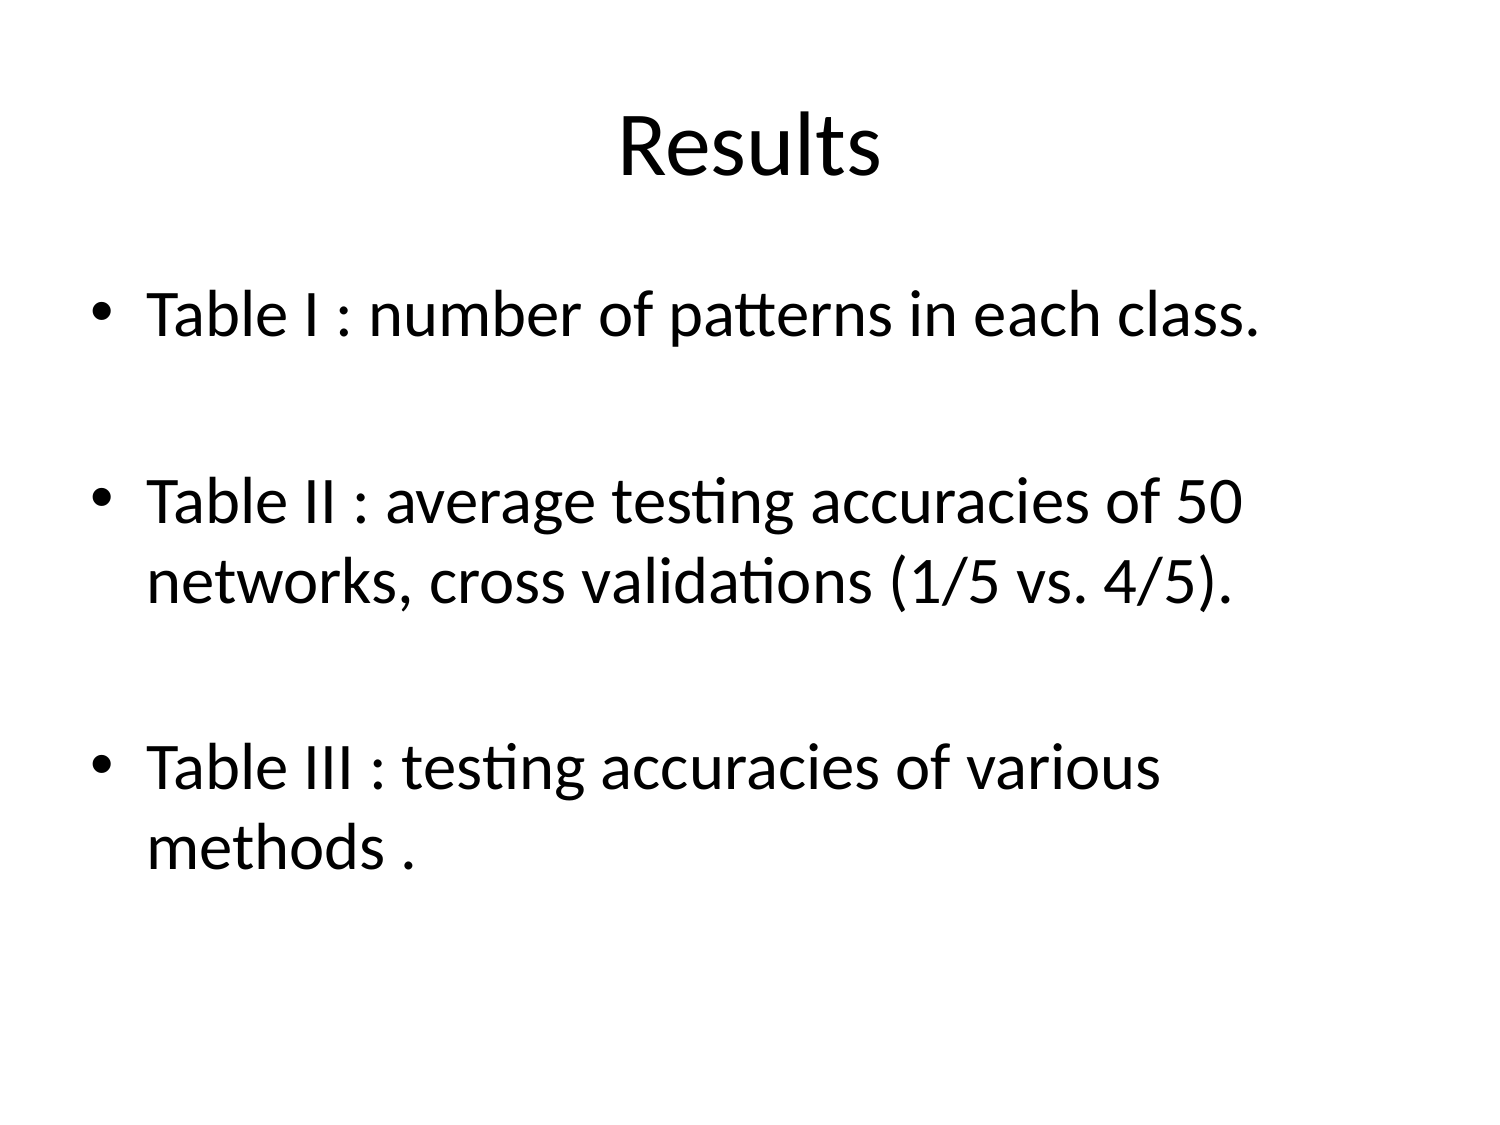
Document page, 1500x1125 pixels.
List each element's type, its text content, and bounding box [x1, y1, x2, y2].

list Table I : number of patterns in each class. Table II : average testing accuracies of 50 networks, cross validations (1/5 vs. 4/5). Table III : testing accuracies of various methods . [75, 262, 1425, 1005]
title Results [75, 45, 1425, 233]
